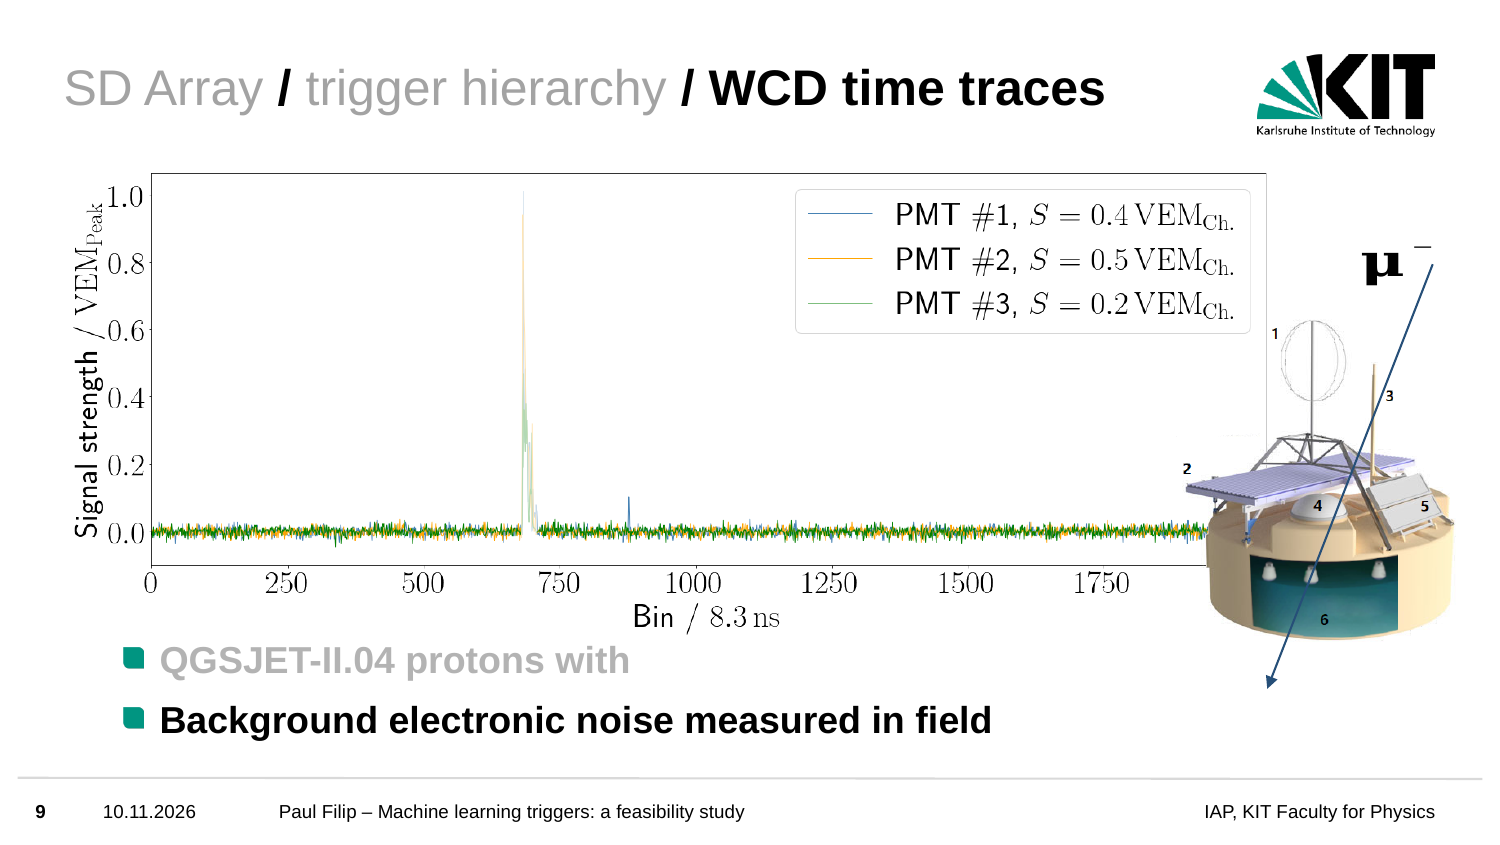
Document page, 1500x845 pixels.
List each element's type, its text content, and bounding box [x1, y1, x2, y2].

picture [1257, 54, 1435, 137]
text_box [1130, 231, 1500, 689]
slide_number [102, 778, 272, 844]
picture [67, 167, 1274, 639]
picture [123, 707, 144, 731]
title SD Array / trigger hierarchy / WCD time traces [63, 22, 1343, 117]
slide_number 9 [35, 778, 89, 844]
text_box [150, 641, 1024, 687]
picture [123, 647, 144, 671]
